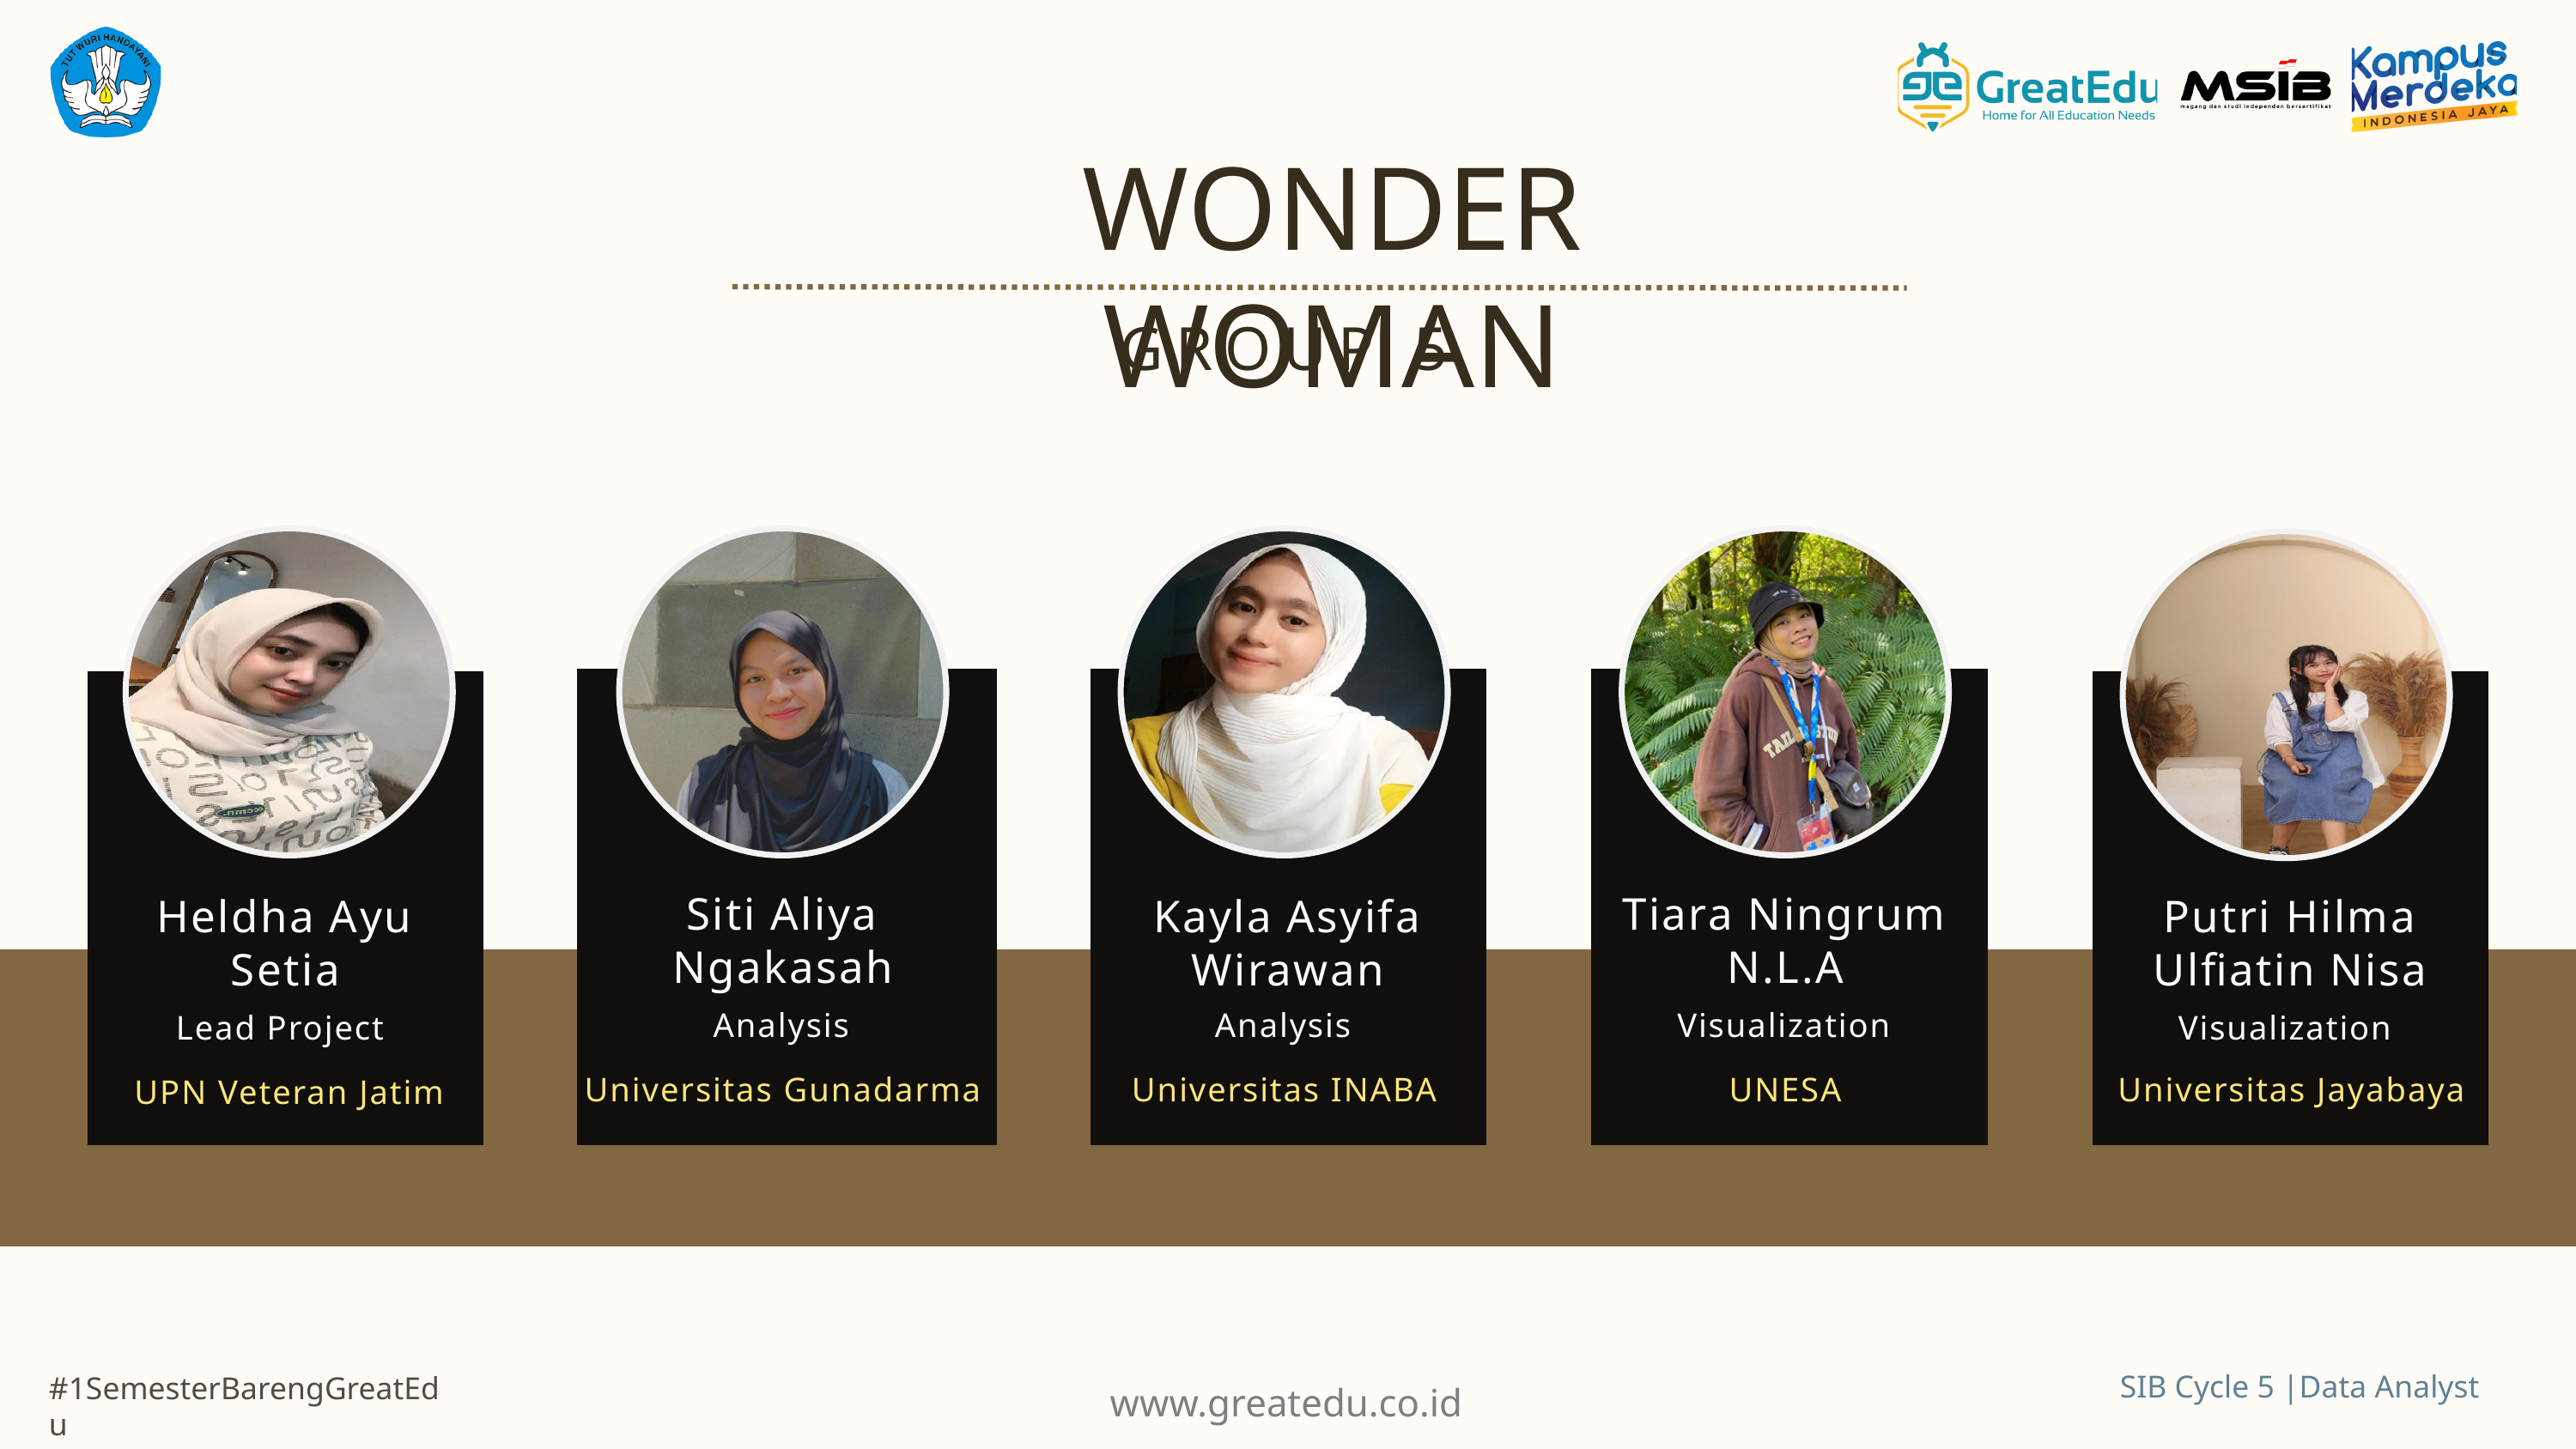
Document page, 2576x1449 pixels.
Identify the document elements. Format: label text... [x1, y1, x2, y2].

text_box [577, 668, 997, 1145]
text_box WONDER WOMAN [853, 136, 1133, 410]
text_box SIB Cycle 5 |Data Analyst [2029, 1367, 2480, 1405]
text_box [87, 670, 484, 1145]
text_box [2351, 41, 2518, 132]
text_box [2115, 524, 2458, 865]
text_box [1090, 668, 1487, 1145]
text_box GROUP 5 [1443, 299, 1603, 383]
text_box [1614, 521, 1957, 862]
text_box #1SemesterBarengGreatEdu [48, 1369, 459, 1442]
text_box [611, 521, 954, 862]
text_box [1139, 1151, 1437, 1449]
text_box WONDER WOMAN [1443, 136, 1812, 410]
text_box [1898, 41, 2158, 132]
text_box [1113, 521, 1455, 862]
text_box Universitas Gunadarma [562, 1068, 572, 1108]
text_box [118, 521, 460, 862]
text_box [2157, 46, 2355, 137]
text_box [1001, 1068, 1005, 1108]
text_box www.greatedu.co.id [1443, 1361, 1498, 1424]
text_box [50, 27, 161, 137]
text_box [2092, 670, 2489, 1145]
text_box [1139, 0, 1437, 520]
text_box GROUP 5 [966, 299, 1133, 383]
text_box www.greatedu.co.id [1074, 1361, 1133, 1424]
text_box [1590, 668, 1989, 1145]
